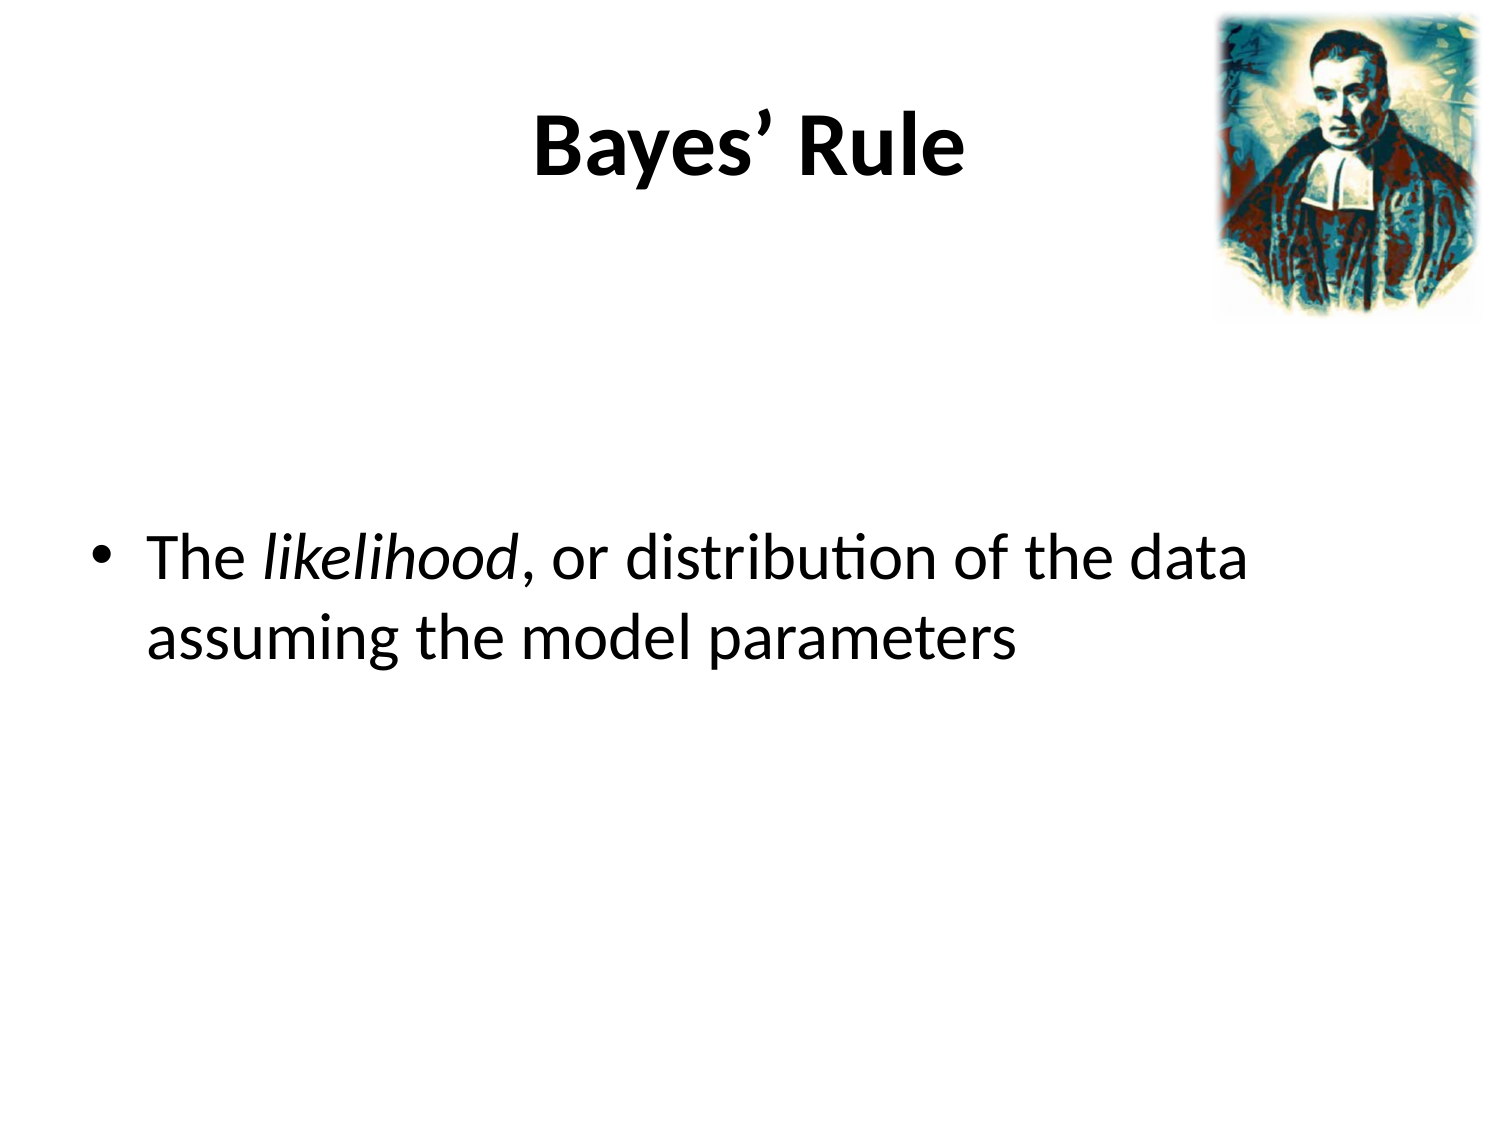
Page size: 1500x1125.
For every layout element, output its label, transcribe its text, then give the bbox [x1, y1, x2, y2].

picture [1212, 9, 1484, 326]
title Bayes’ Rule [75, 45, 1207, 233]
